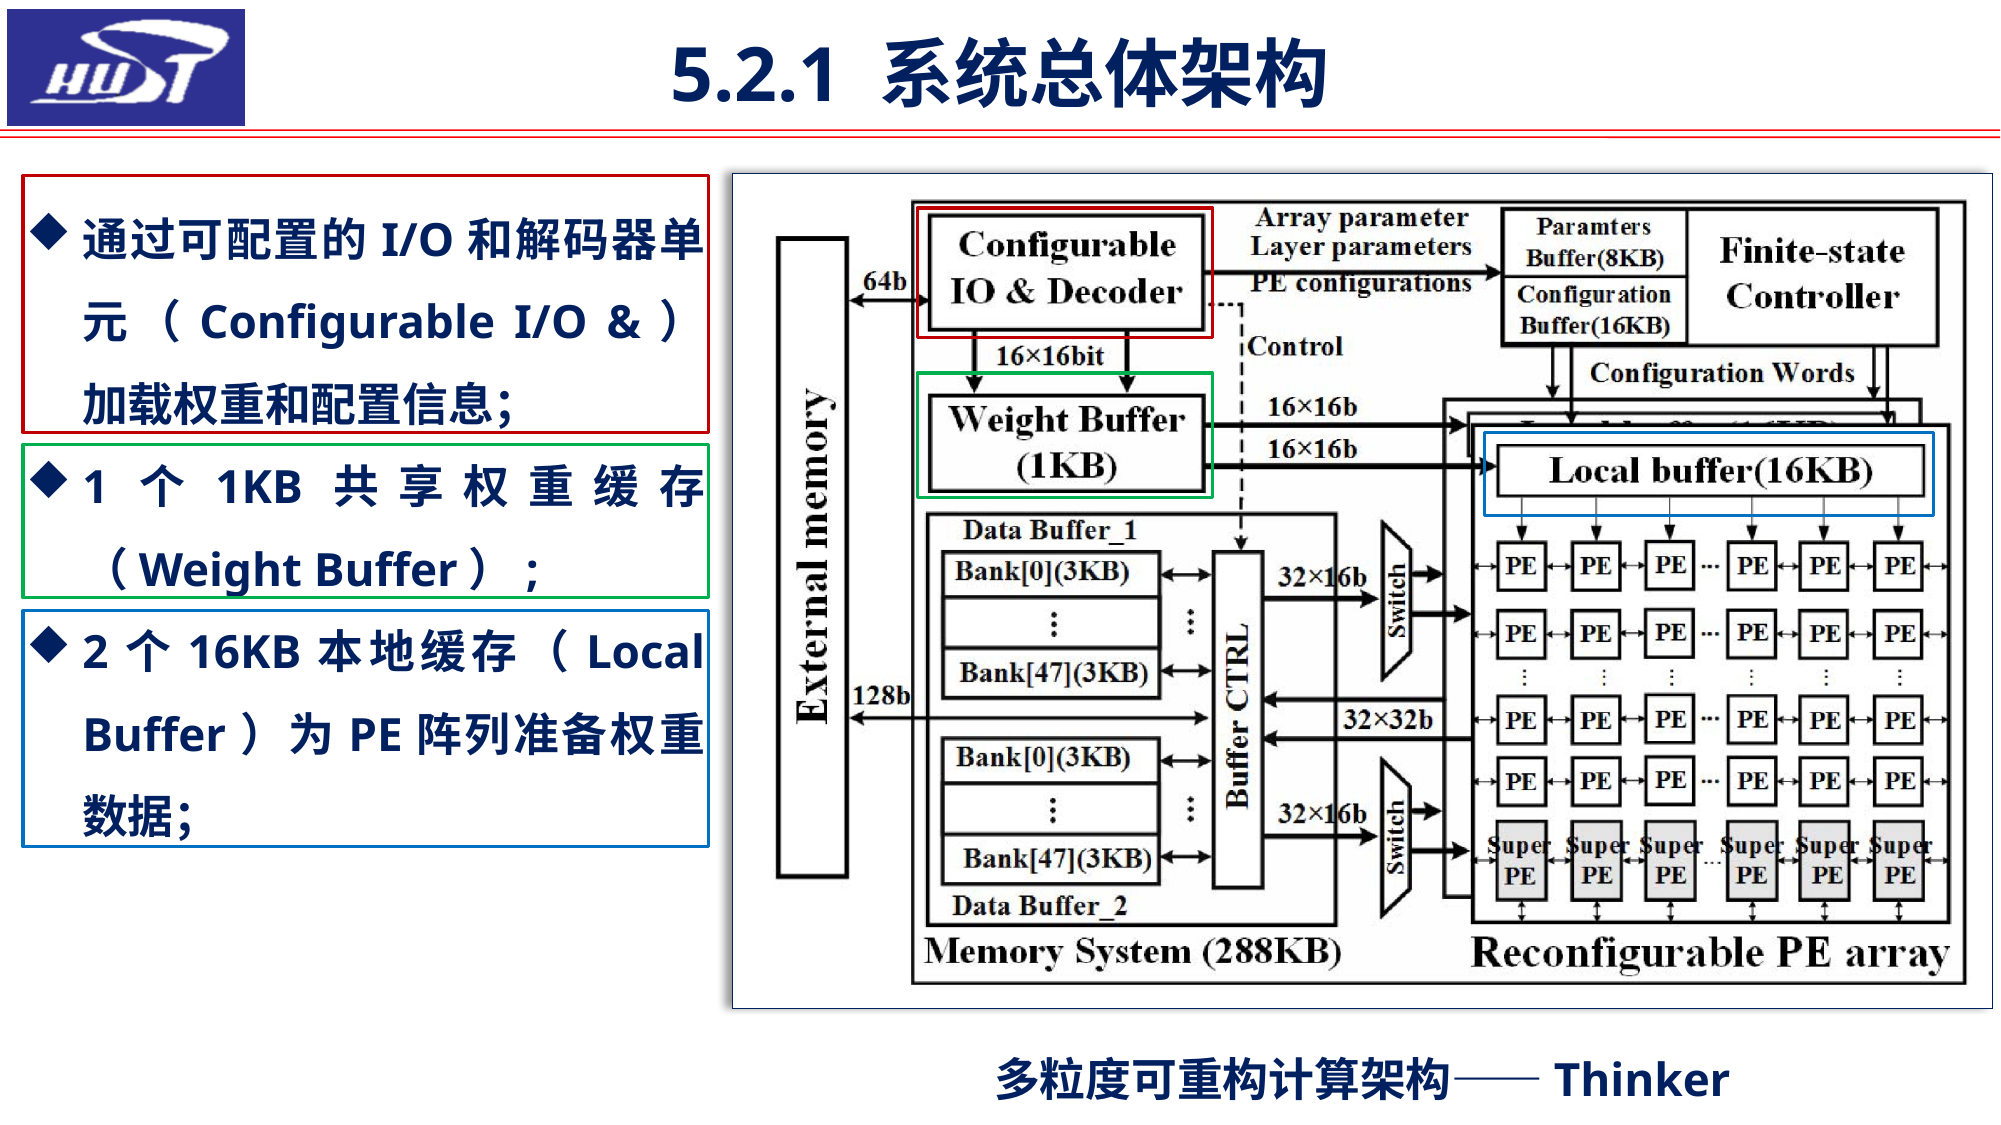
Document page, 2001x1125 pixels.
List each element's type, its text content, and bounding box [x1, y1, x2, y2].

text_box [23, 444, 709, 598]
text_box 5.2.1 系统总体架构 [0, 19, 2000, 124]
text_box 通过可配置的I/O和解码器单元（Configurable I/O &）加载权重和配置信息； 1个1KB共享权重缓存（Weight Buffer）; 2个16KB本地缓存（Local Buffer）为PE阵列准备权重数据； [11, 175, 720, 1074]
text_box [23, 175, 709, 433]
text_box [23, 610, 709, 847]
picture [732, 172, 1993, 1010]
picture [7, 9, 245, 19]
text_box 多粒度可重构计算架构——Thinker [732, 1016, 1993, 1099]
